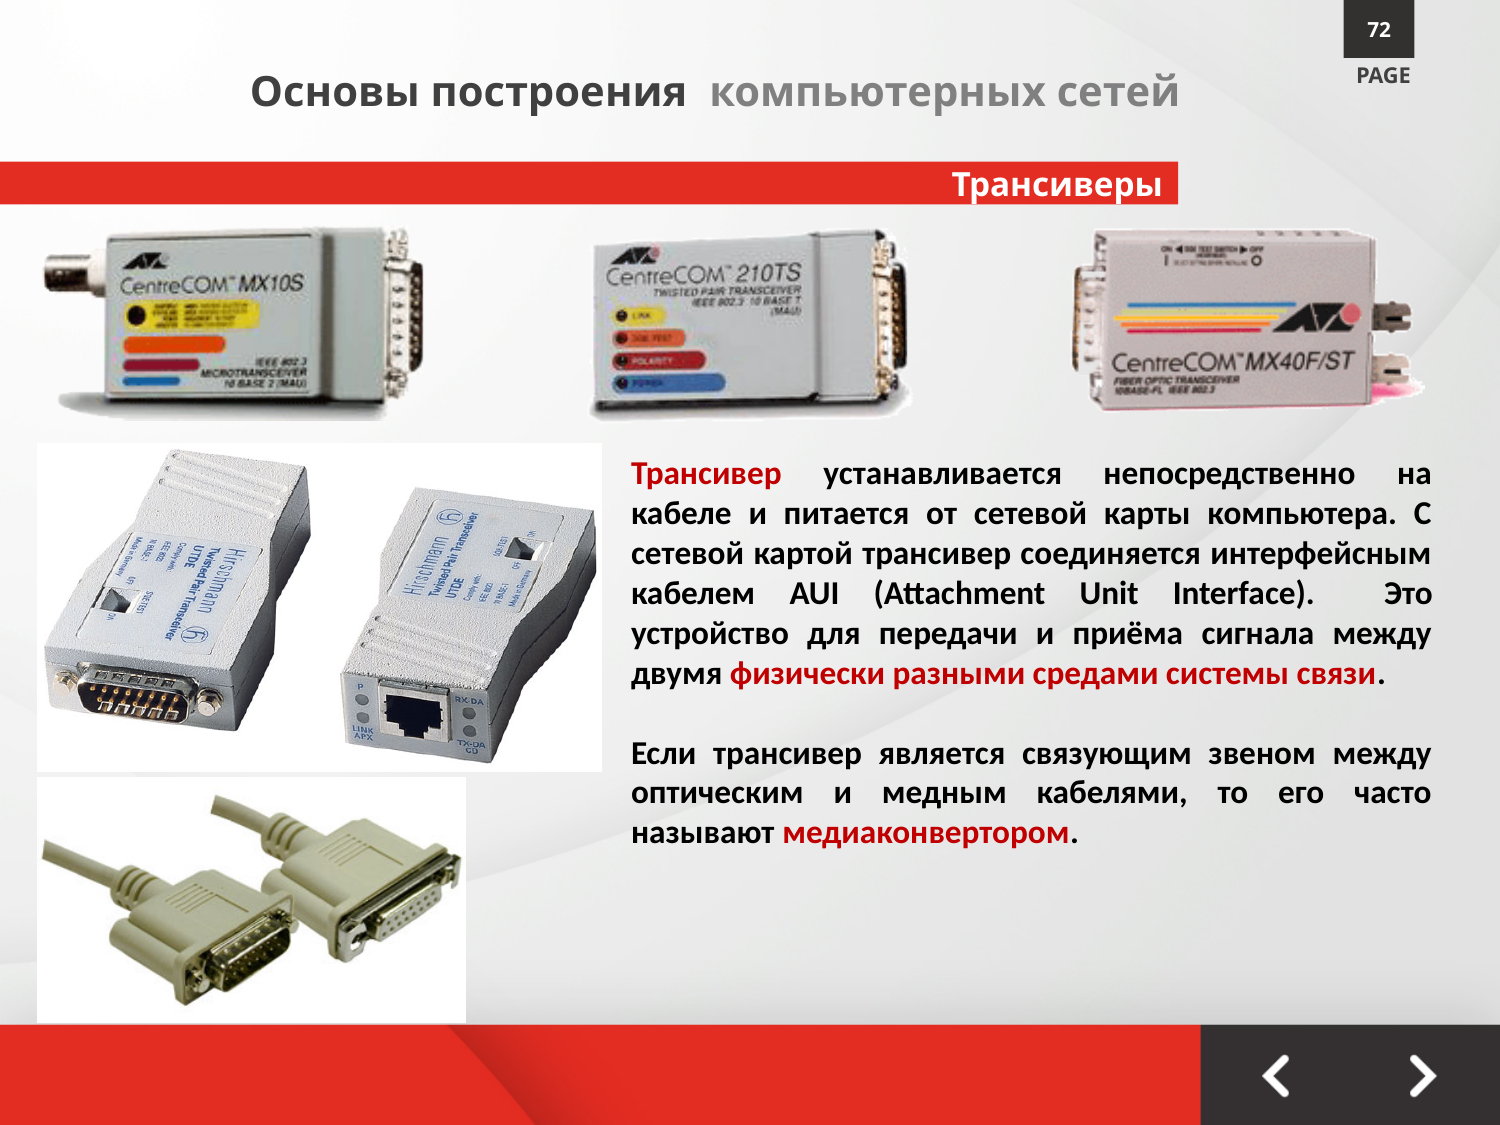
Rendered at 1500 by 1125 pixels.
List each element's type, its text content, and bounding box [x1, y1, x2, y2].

picture [0, 0, 1500, 1125]
text_box PAGE [1341, 54, 1426, 96]
text_box 72 [1342, 0, 1417, 60]
subtitle Трансиверы [0, 161, 1179, 205]
text_box Трансивер устанавливается непосредственно на кабеле и питается от сетевой карты компьютера. С сетевой картой трансивер соединяется интерфейсным кабелем AUI (Attachment Unit Interface). Это устройство для передачи и приёма сигнала между двумя физически разными средами системы связи. Если трансивер является связующим звеном между оптическим и медным кабелями, то его часто называют медиаконвертором. [616, 443, 1448, 899]
text_box Основы построения компьютерных сетей [22, 57, 1196, 123]
